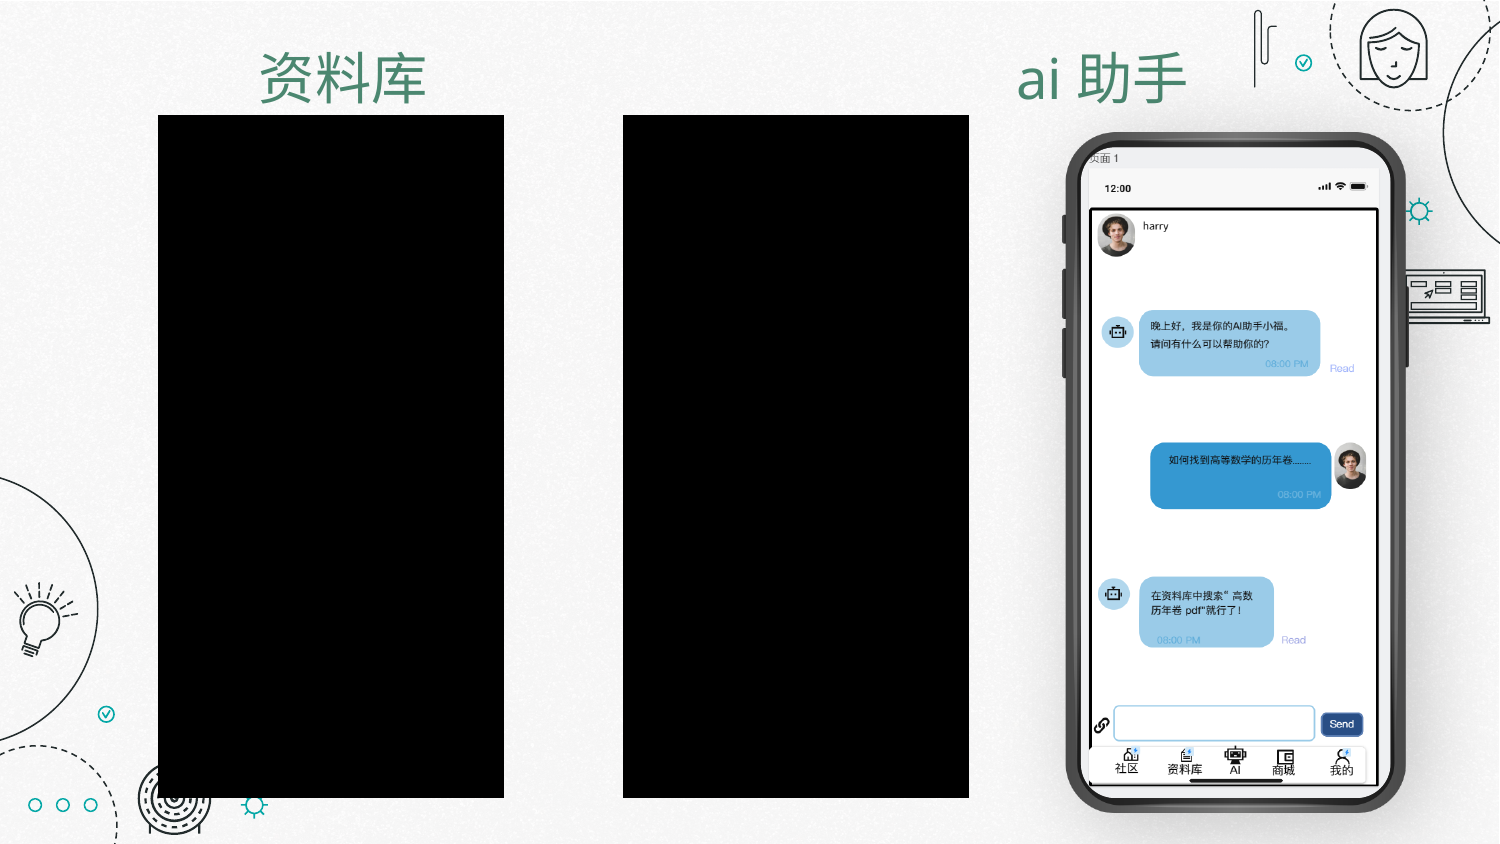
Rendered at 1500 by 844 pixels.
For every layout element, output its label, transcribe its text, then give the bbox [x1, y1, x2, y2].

picture [623, 115, 969, 798]
picture [158, 115, 504, 798]
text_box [1061, 132, 1409, 814]
text_box 资料库 [244, 26, 443, 114]
text_box ai助手 [1001, 26, 1204, 119]
